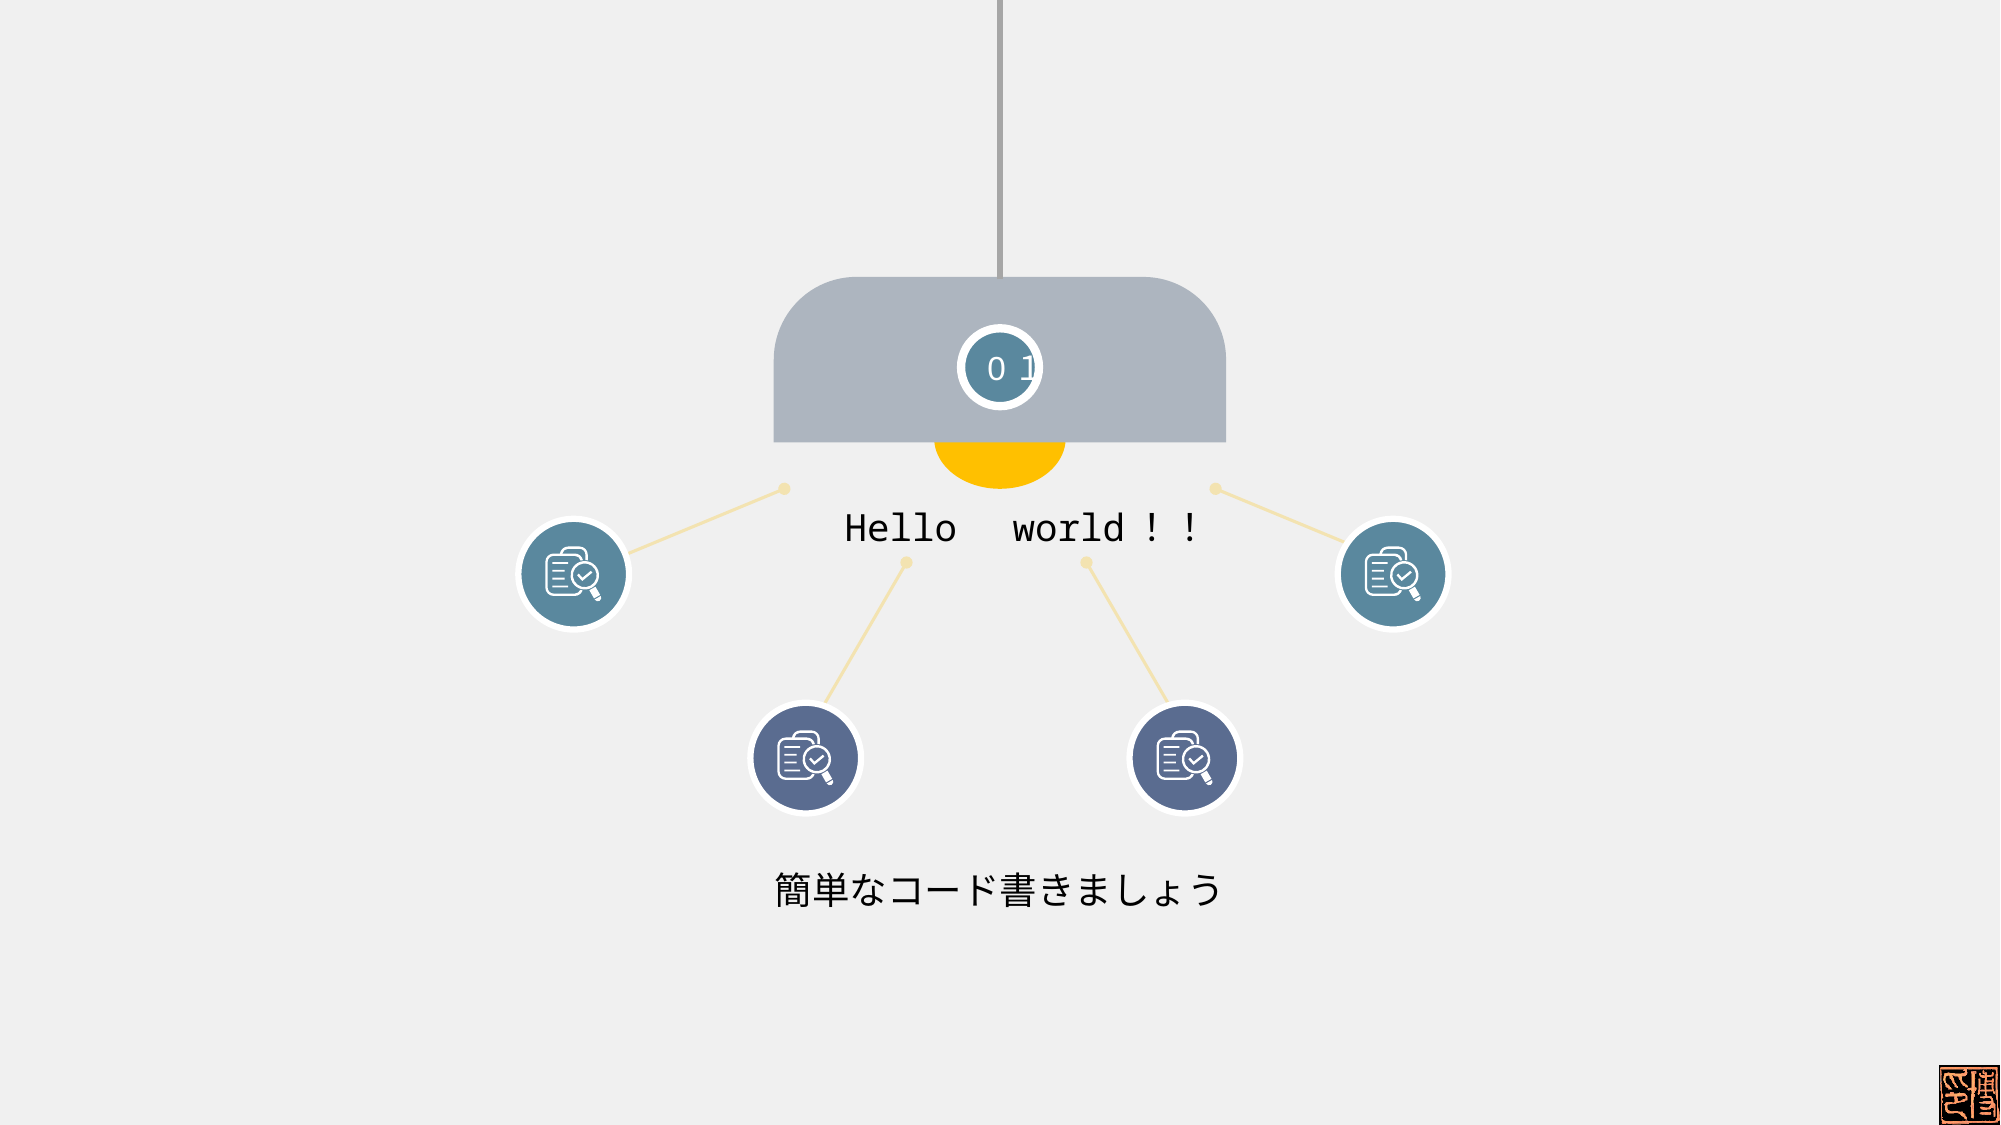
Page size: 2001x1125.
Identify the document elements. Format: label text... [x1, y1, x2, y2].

picture [1939, 1065, 2000, 1125]
text_box 簡単なコード書きましょう [446, 859, 1554, 920]
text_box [518, 0, 1449, 814]
